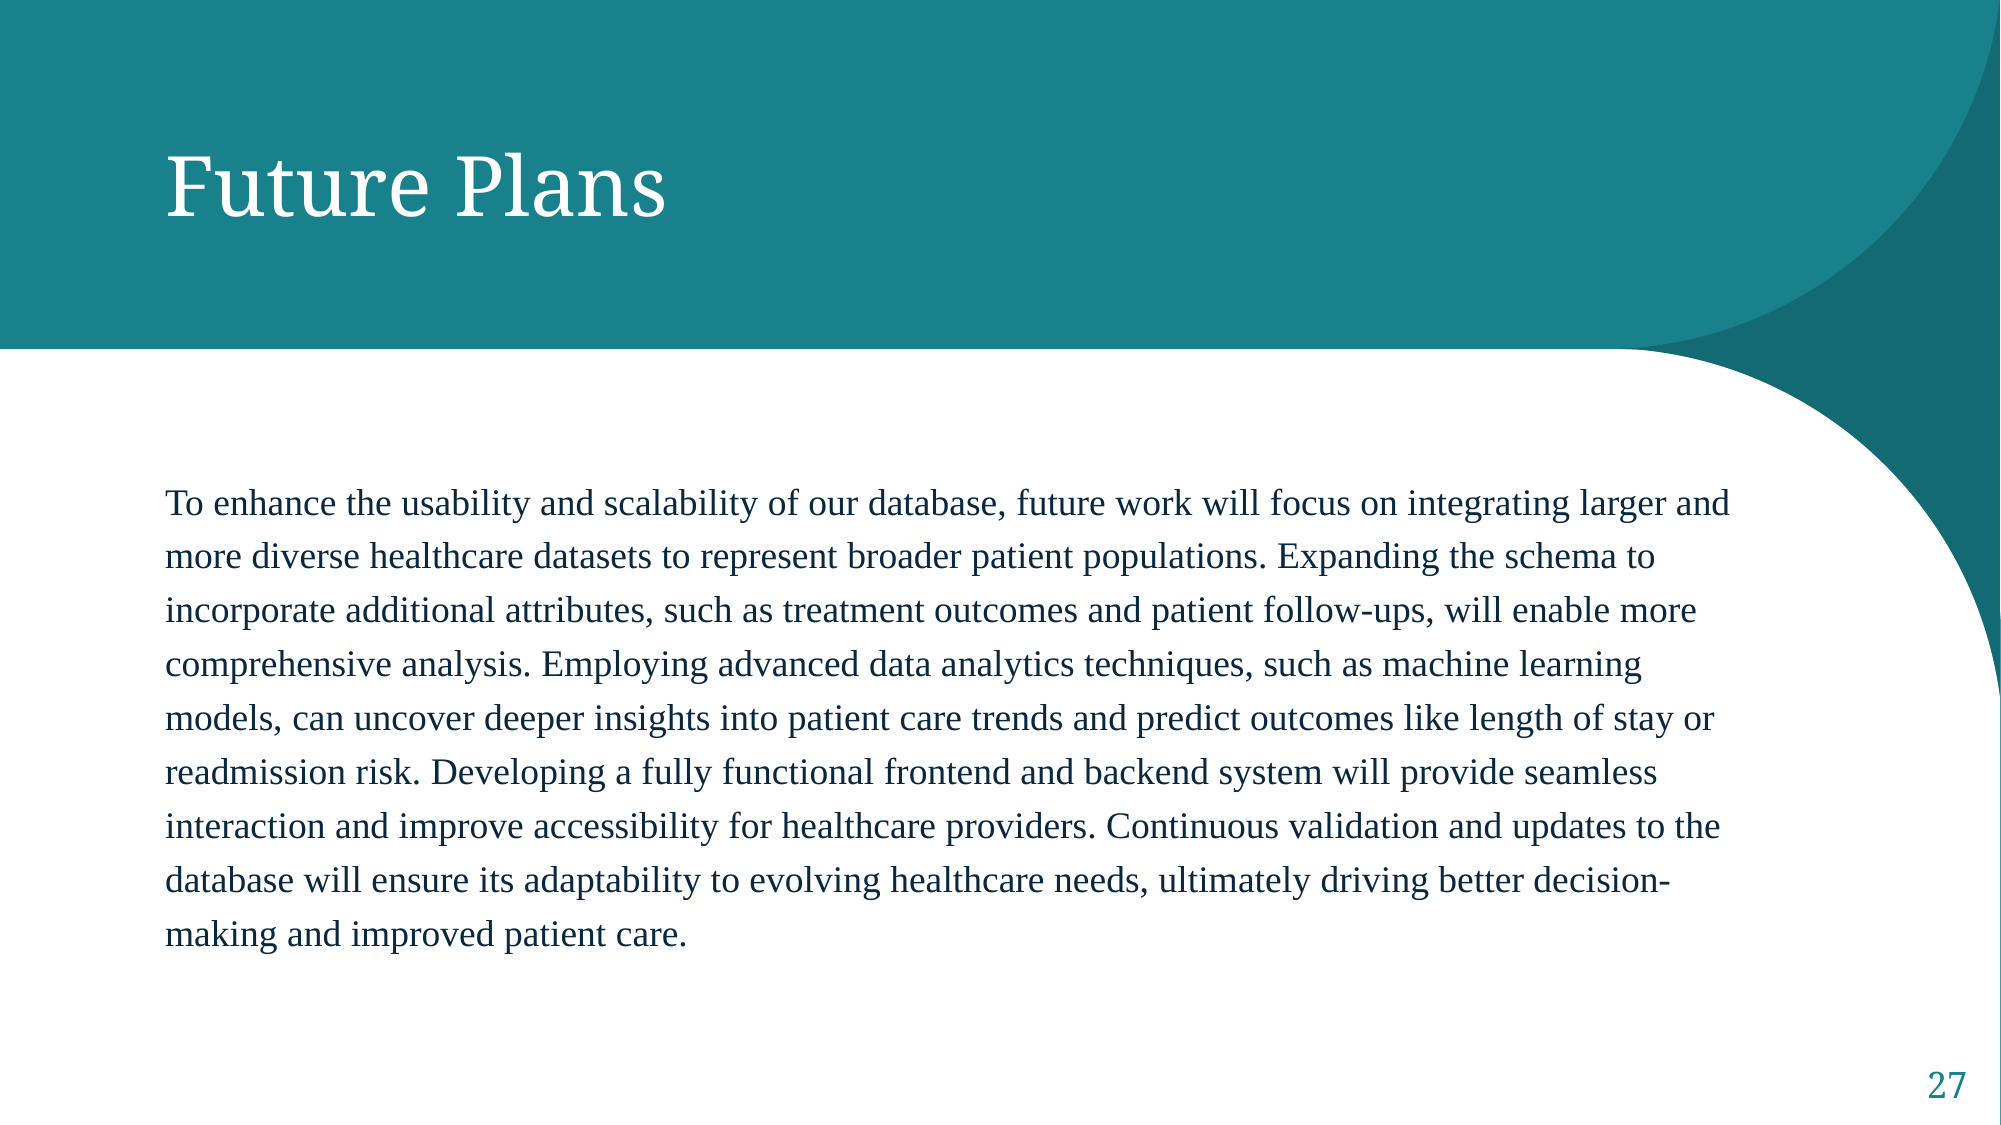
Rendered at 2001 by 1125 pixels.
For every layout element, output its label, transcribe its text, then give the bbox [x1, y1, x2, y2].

text_box To enhance the usability and scalability of our database, future work will focus on integrating larger and more diverse healthcare datasets to represent broader patient populations. Expanding the schema to incorporate additional attributes, such as treatment outcomes and patient follow-ups, will enable more comprehensive analysis. Employing advanced data analytics techniques, such as machine learning models, can uncover deeper insights into patient care trends and predict outcomes like length of stay or readmission risk. Developing a fully functional frontend and backend system will provide seamless interaction and improve accessibility for healthcare providers. Continuous validation and updates to the database will ensure its adaptability to evolving healthcare needs, ultimately driving better decision-making and improved patient care. [150, 460, 1750, 1014]
slide_number 27 [1868, 1055, 1983, 1116]
text_box [1617, 0, 2000, 705]
text_box Future Plans [150, 70, 1777, 296]
text_box [0, 350, 2000, 1125]
text_box [0, 0, 1998, 350]
